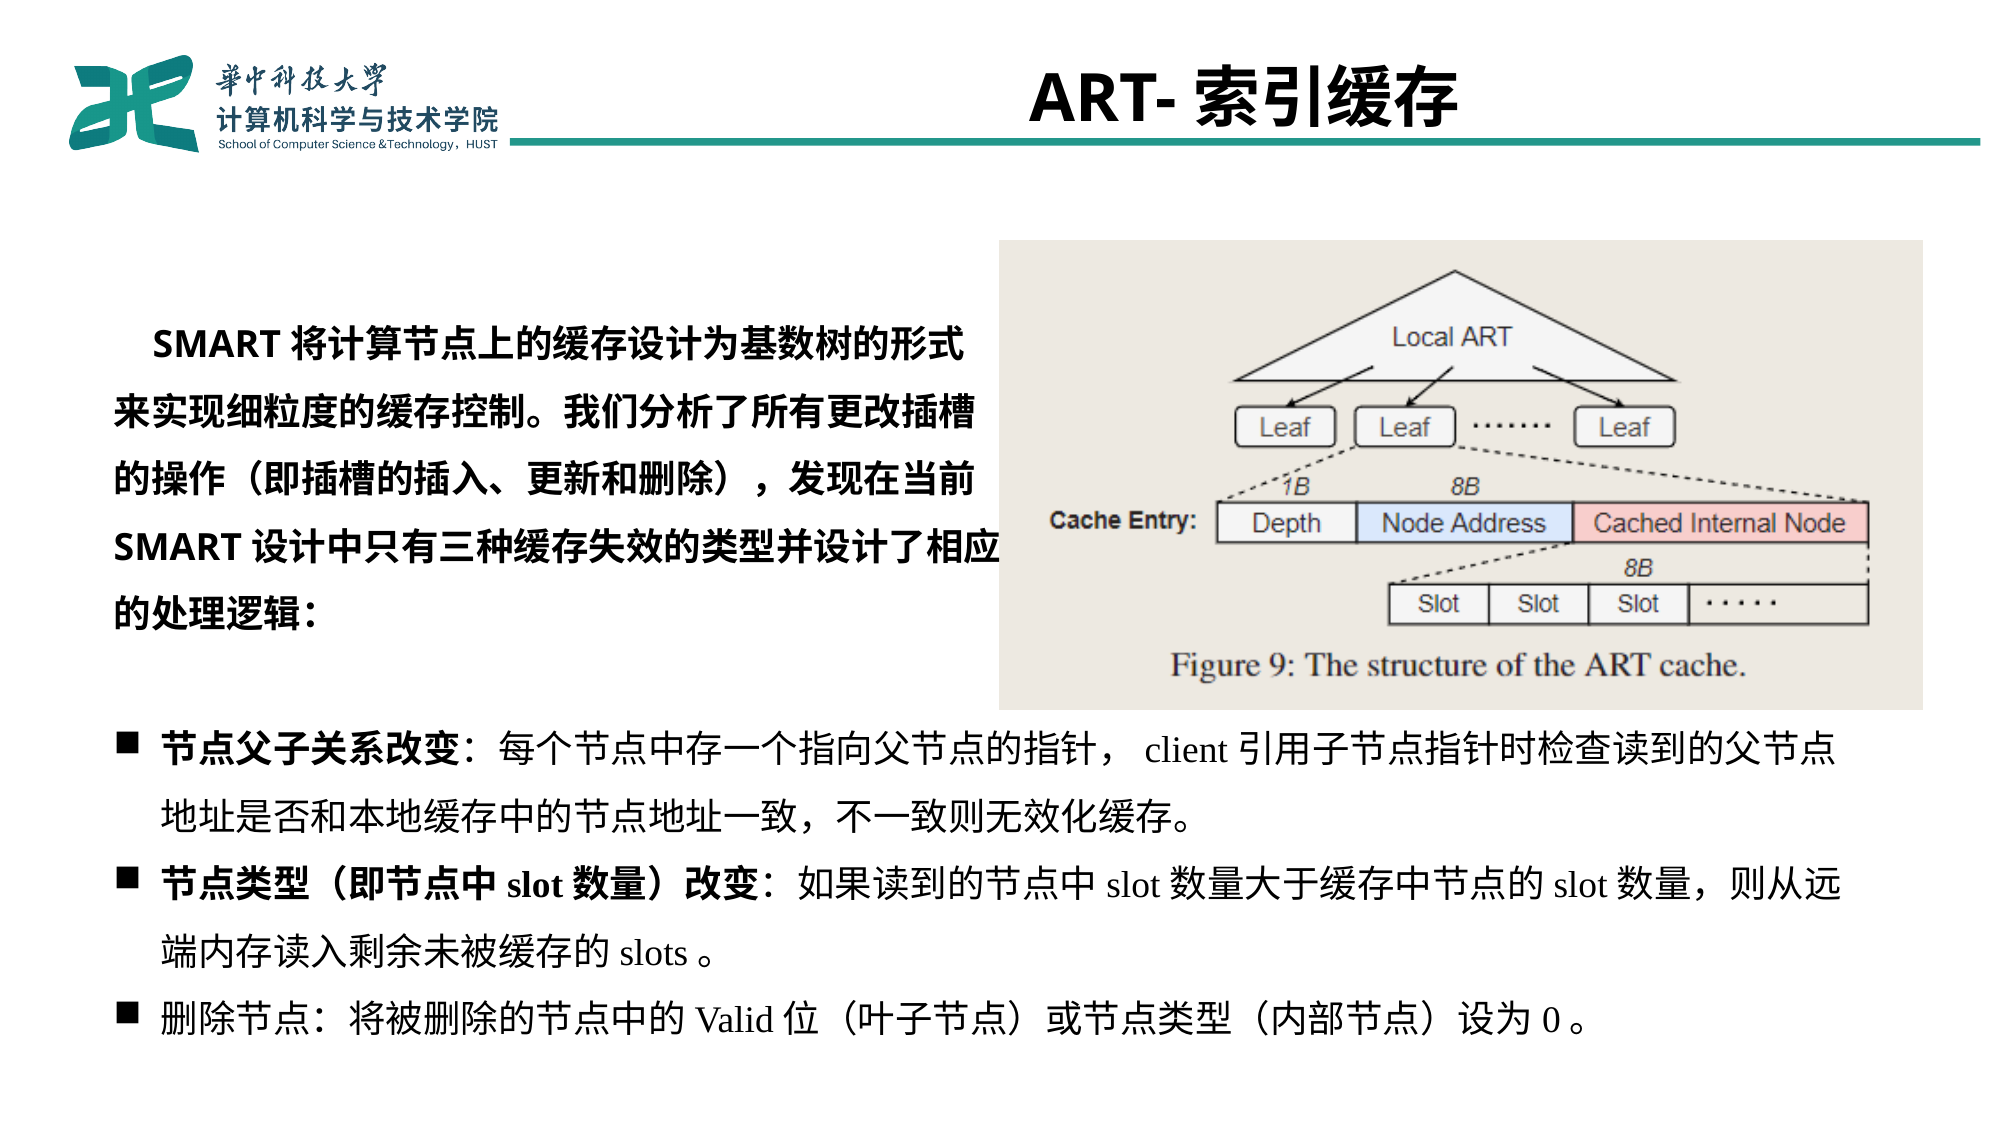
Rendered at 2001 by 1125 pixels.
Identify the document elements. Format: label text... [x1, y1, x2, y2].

text_box ART-索引缓存 [509, 47, 1981, 142]
text_box [509, 142, 1981, 147]
picture [999, 240, 1923, 710]
text_box SMART将计算节点上的缓存设计为基数树的形式 来实现细粒度的缓存控制。我们分析了所有更改插槽 的操作（即插槽的插入、更新和删除），发现在当前 SMART设计中只有三种缓存失效的类型并设计了相应 的处理逻辑： 节点父子关系改变：每个节点中存一个指向父节点的指针，client引用子节点指针时检查读到的父节点地址是否和本地缓存中的节点地址一致，不一致则无效化缓存。 节点类型（即节点中slot数量）改变：如果读到的节点中slot数量大于缓存中节点的slot数量，则从远端内存读入剩余未被缓存的slots。 删除节点：将被删除的节点中的Valid位（叶子节点）或节点类型（内部节点）设为0。 [23, 290, 1882, 1097]
picture [69, 55, 498, 153]
